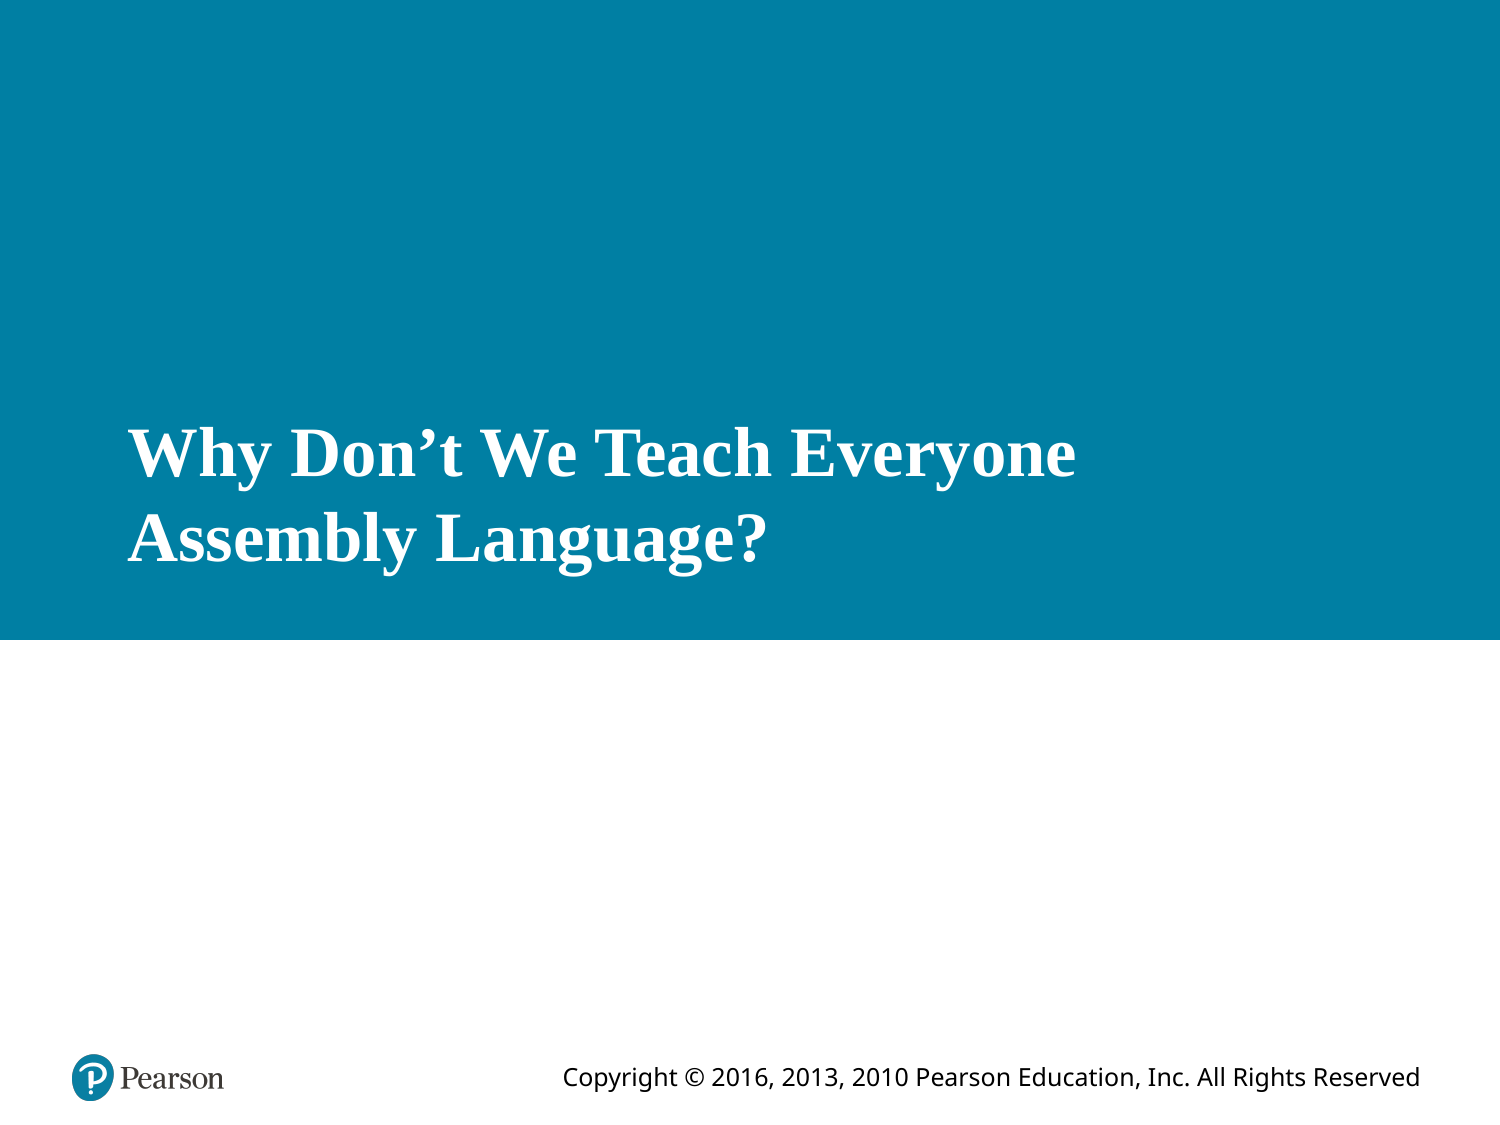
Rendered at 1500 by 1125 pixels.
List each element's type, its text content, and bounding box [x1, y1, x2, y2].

picture [72, 1087, 83, 1101]
picture [80, 1063, 106, 1088]
picture [98, 1054, 224, 1101]
title Why Don’t We Teach Everyone Assembly Language? [112, 372, 1388, 591]
picture [72, 1054, 88, 1070]
